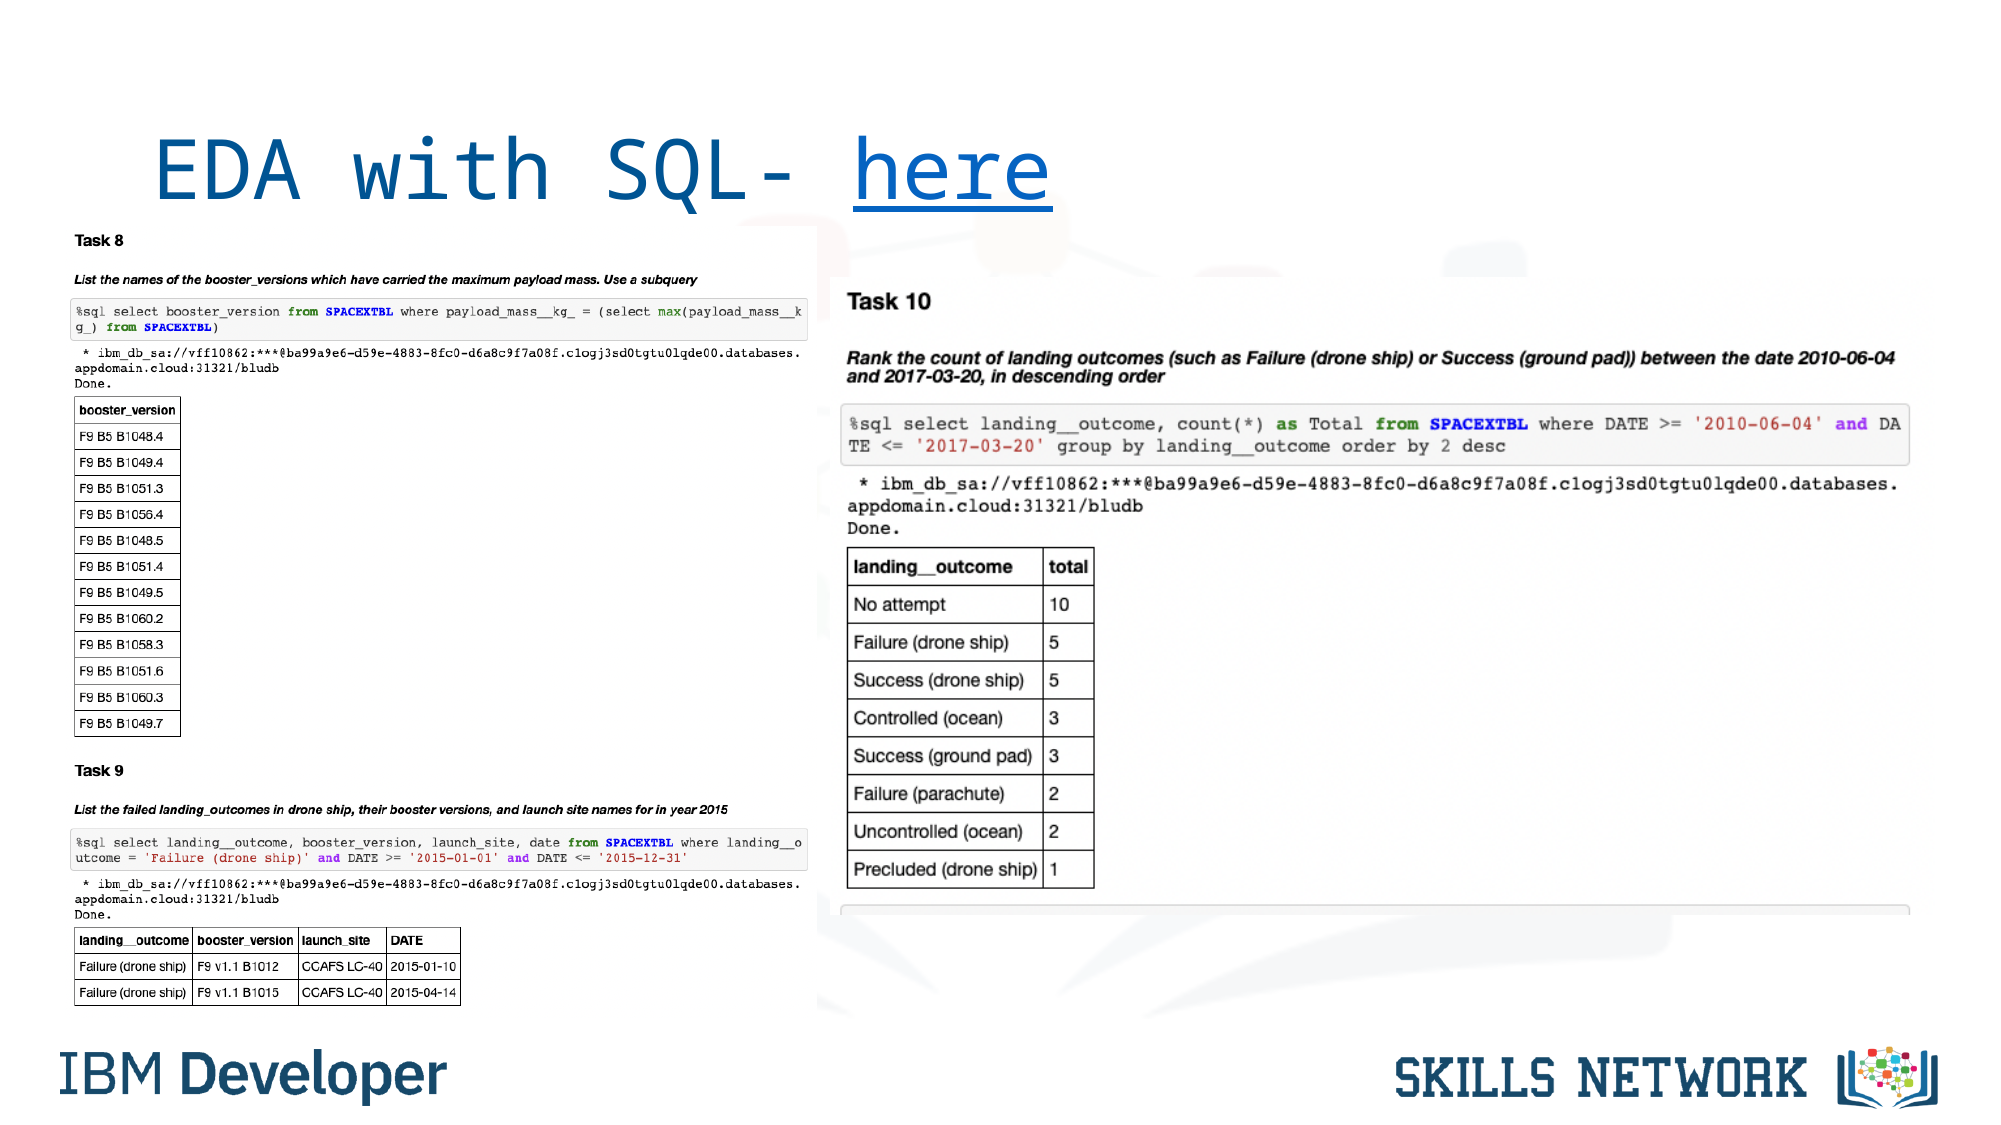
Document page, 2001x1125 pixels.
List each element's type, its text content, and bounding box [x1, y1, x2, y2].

picture [55, 1045, 459, 1108]
picture [830, 277, 1935, 915]
title EDA with SQL- here [137, 59, 1863, 278]
picture [1390, 1045, 1945, 1111]
picture [65, 226, 817, 1018]
